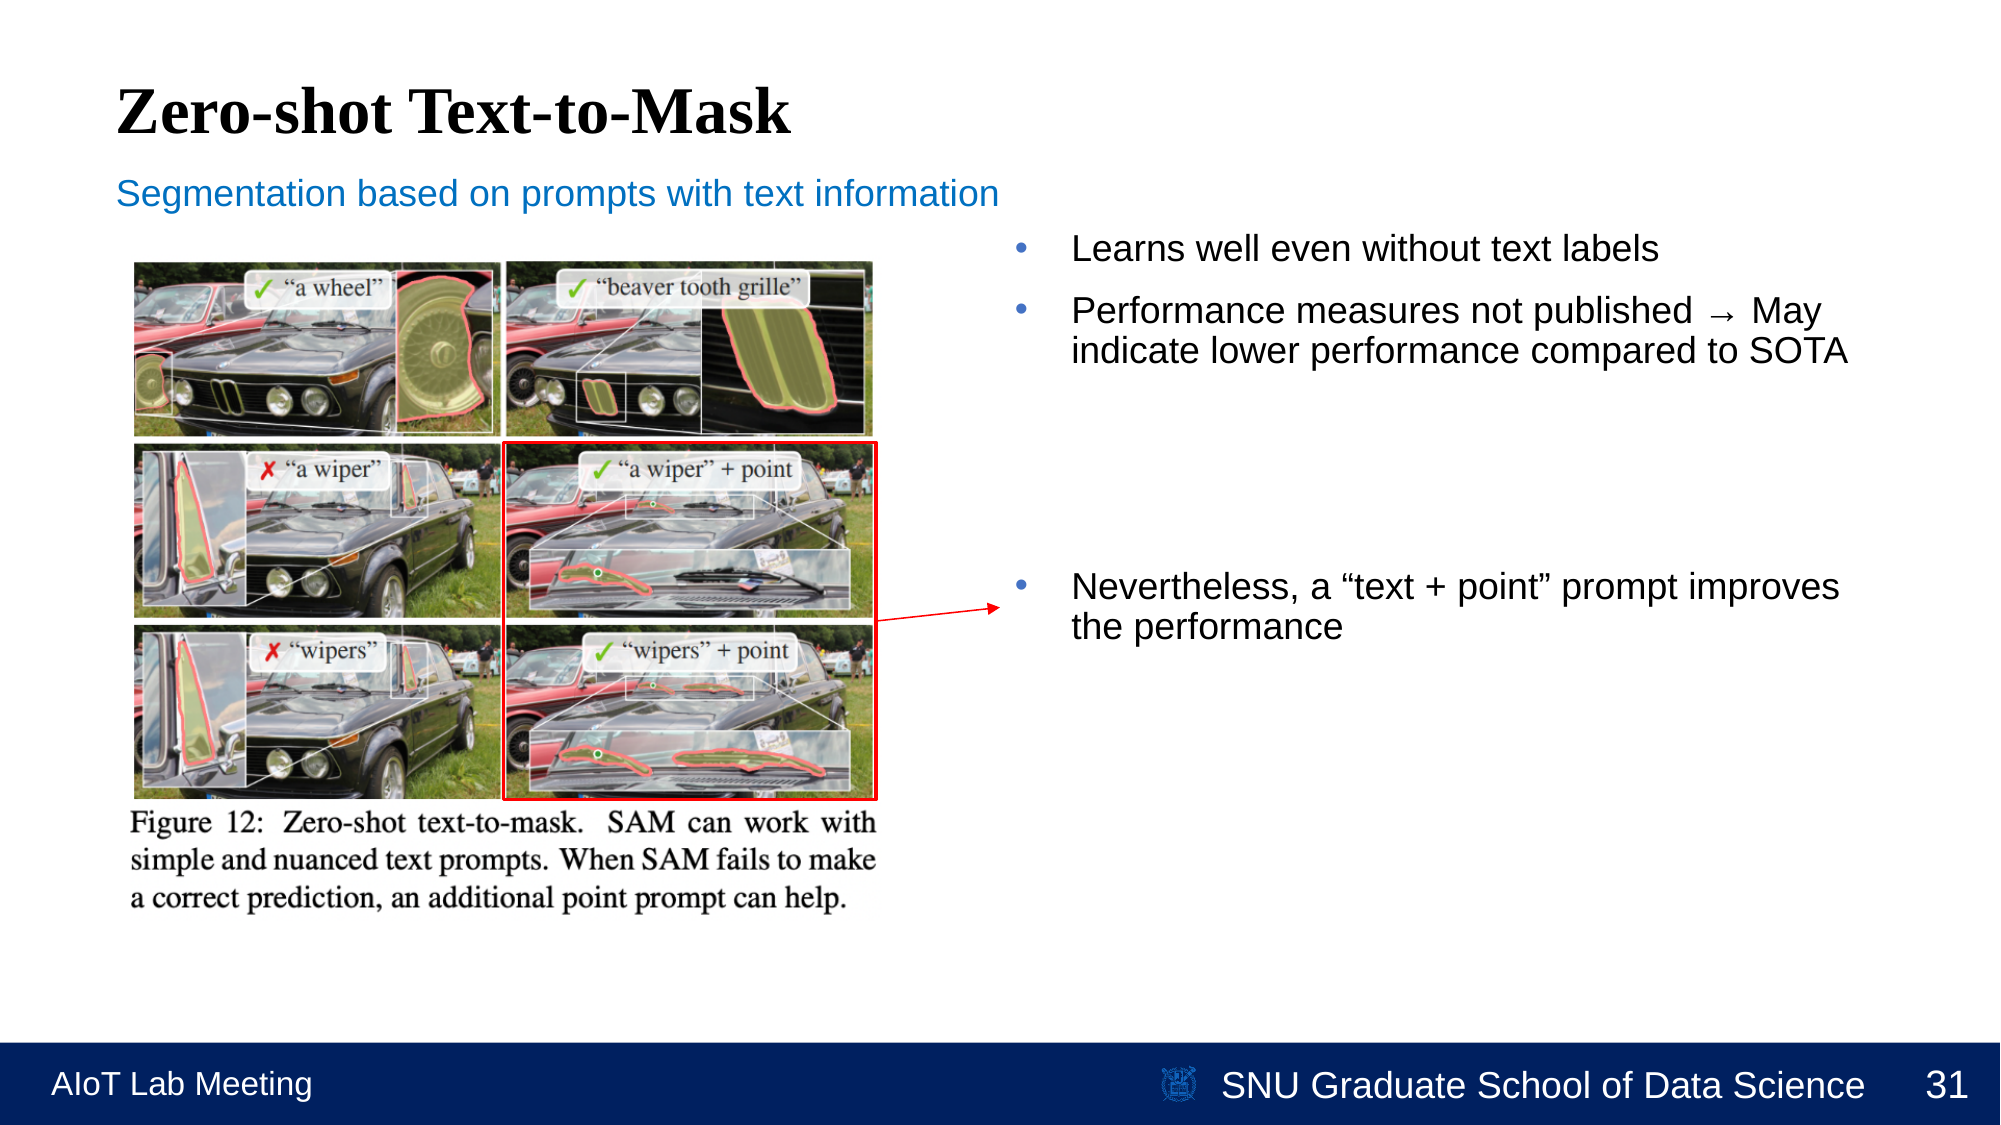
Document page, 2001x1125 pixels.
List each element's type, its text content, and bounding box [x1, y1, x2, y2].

picture [130, 254, 883, 921]
picture [1161, 1063, 1197, 1105]
text_box Nevertheless, a “text + point” prompt improves the performance [999, 551, 1918, 663]
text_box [20, 1054, 517, 1125]
list Learns well even without text labels Performance measures not published → May indicate lower performance compared to SOTA [999, 221, 1918, 482]
title Zero-shot Text-to-Mask [100, 39, 1826, 161]
text_box Segmentation based on prompts with text information [100, 161, 1845, 222]
